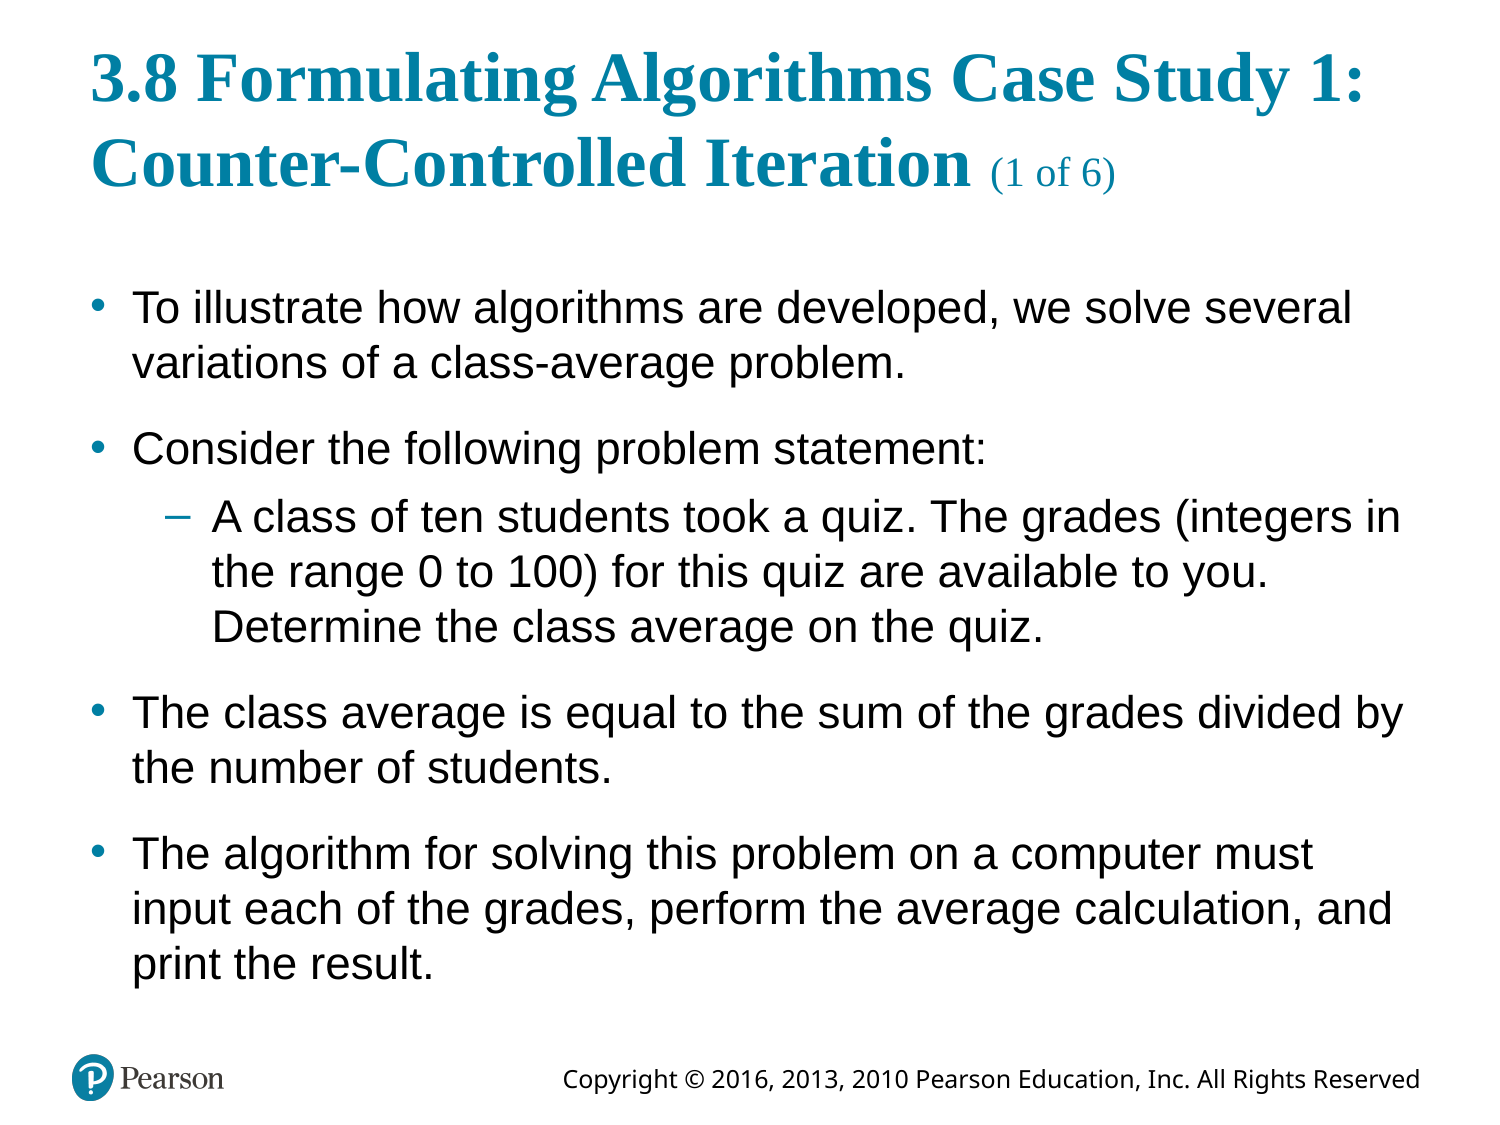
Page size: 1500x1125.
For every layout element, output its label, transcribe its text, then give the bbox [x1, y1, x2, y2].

picture [80, 1063, 106, 1088]
list To illustrate how algorithms are developed, we solve several variations of a class-average problem. Consider the following problem statement: A class of ten students took a quiz. The grades (integers in the range 0 to 100) for this quiz are available to you. Determine the class average on the quiz. The class average is equal to the sum of the grades divided by the number of students. The algorithm for solving this problem on a computer must input each of the grades, perform the average calculation, and print the result. [75, 262, 1425, 1004]
picture [98, 1054, 224, 1101]
picture [72, 1054, 88, 1070]
picture [72, 1087, 83, 1101]
title 3.8 Formulating Algorithms Case Study 1: Counter-Controlled Iteration (1 of 6) [75, 35, 1425, 216]
